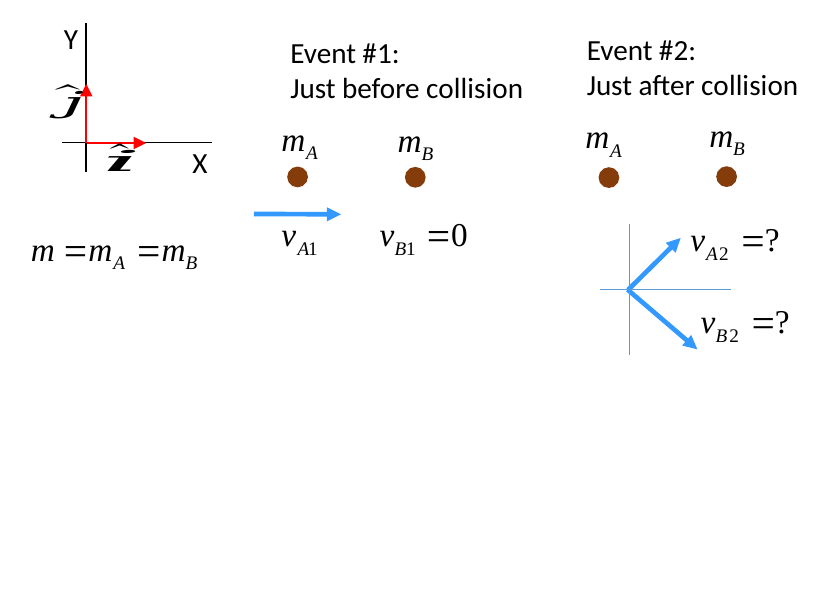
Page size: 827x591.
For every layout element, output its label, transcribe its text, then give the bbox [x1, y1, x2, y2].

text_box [277, 119, 322, 166]
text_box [376, 215, 471, 262]
text_box Event #1: Just before collision [275, 27, 538, 112]
text_box [598, 167, 620, 188]
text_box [630, 237, 665, 289]
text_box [581, 117, 626, 164]
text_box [666, 237, 681, 289]
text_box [27, 229, 203, 276]
text_box Event #2: Just after collision [572, 24, 814, 109]
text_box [394, 120, 438, 167]
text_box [697, 302, 794, 349]
text_box [716, 166, 738, 188]
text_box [687, 220, 784, 266]
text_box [705, 115, 750, 162]
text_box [630, 289, 665, 350]
text_box [404, 167, 426, 188]
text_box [44, 12, 223, 188]
text_box [287, 166, 308, 188]
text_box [278, 215, 320, 262]
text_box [666, 289, 698, 350]
